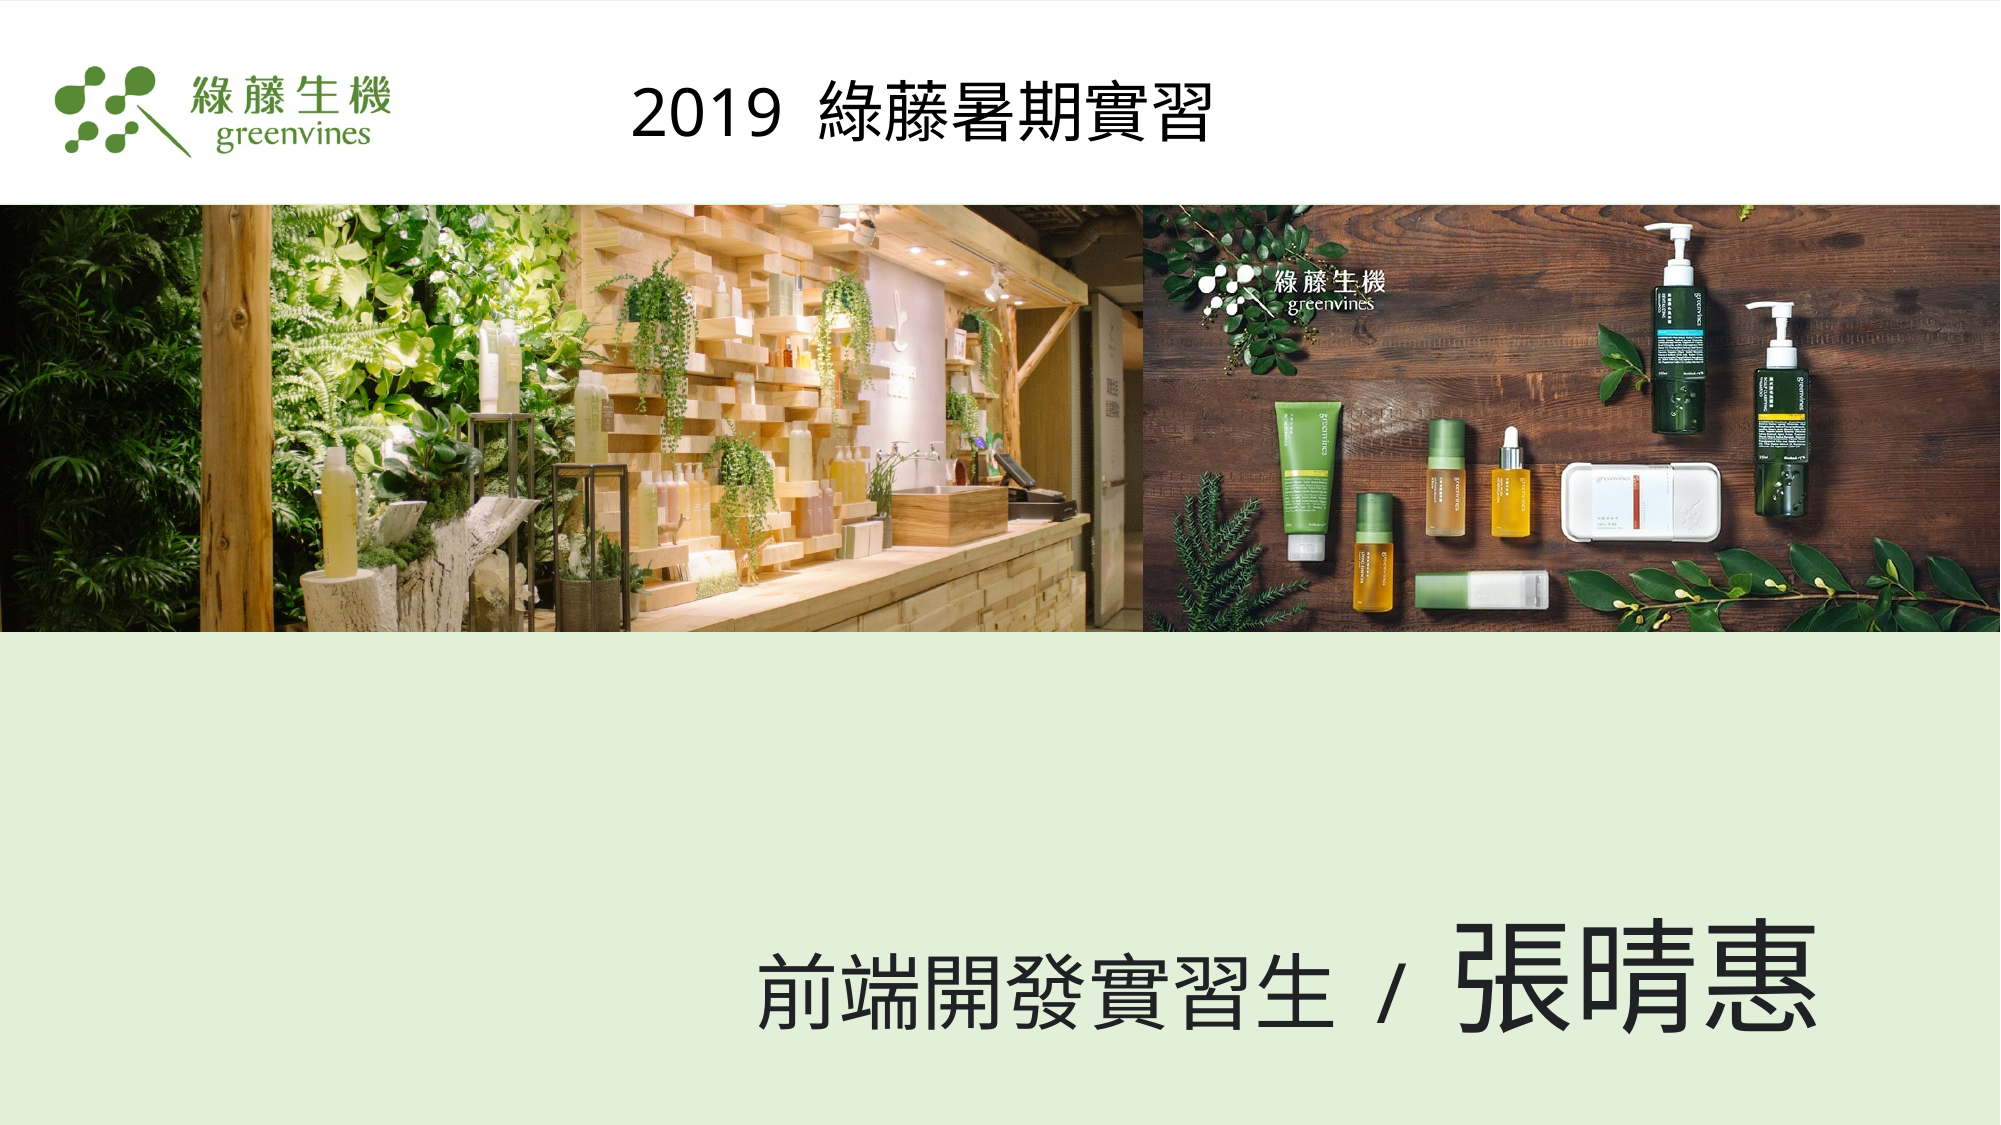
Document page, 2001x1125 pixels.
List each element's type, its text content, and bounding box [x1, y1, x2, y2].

text_box 2019 綠藤暑期實習 [500, 62, 1349, 158]
picture [0, 205, 2000, 632]
text_box [0, 0, 2000, 205]
picture [17, 21, 416, 182]
text_box 前端開發實習生 / 張晴惠 [740, 891, 1894, 1056]
